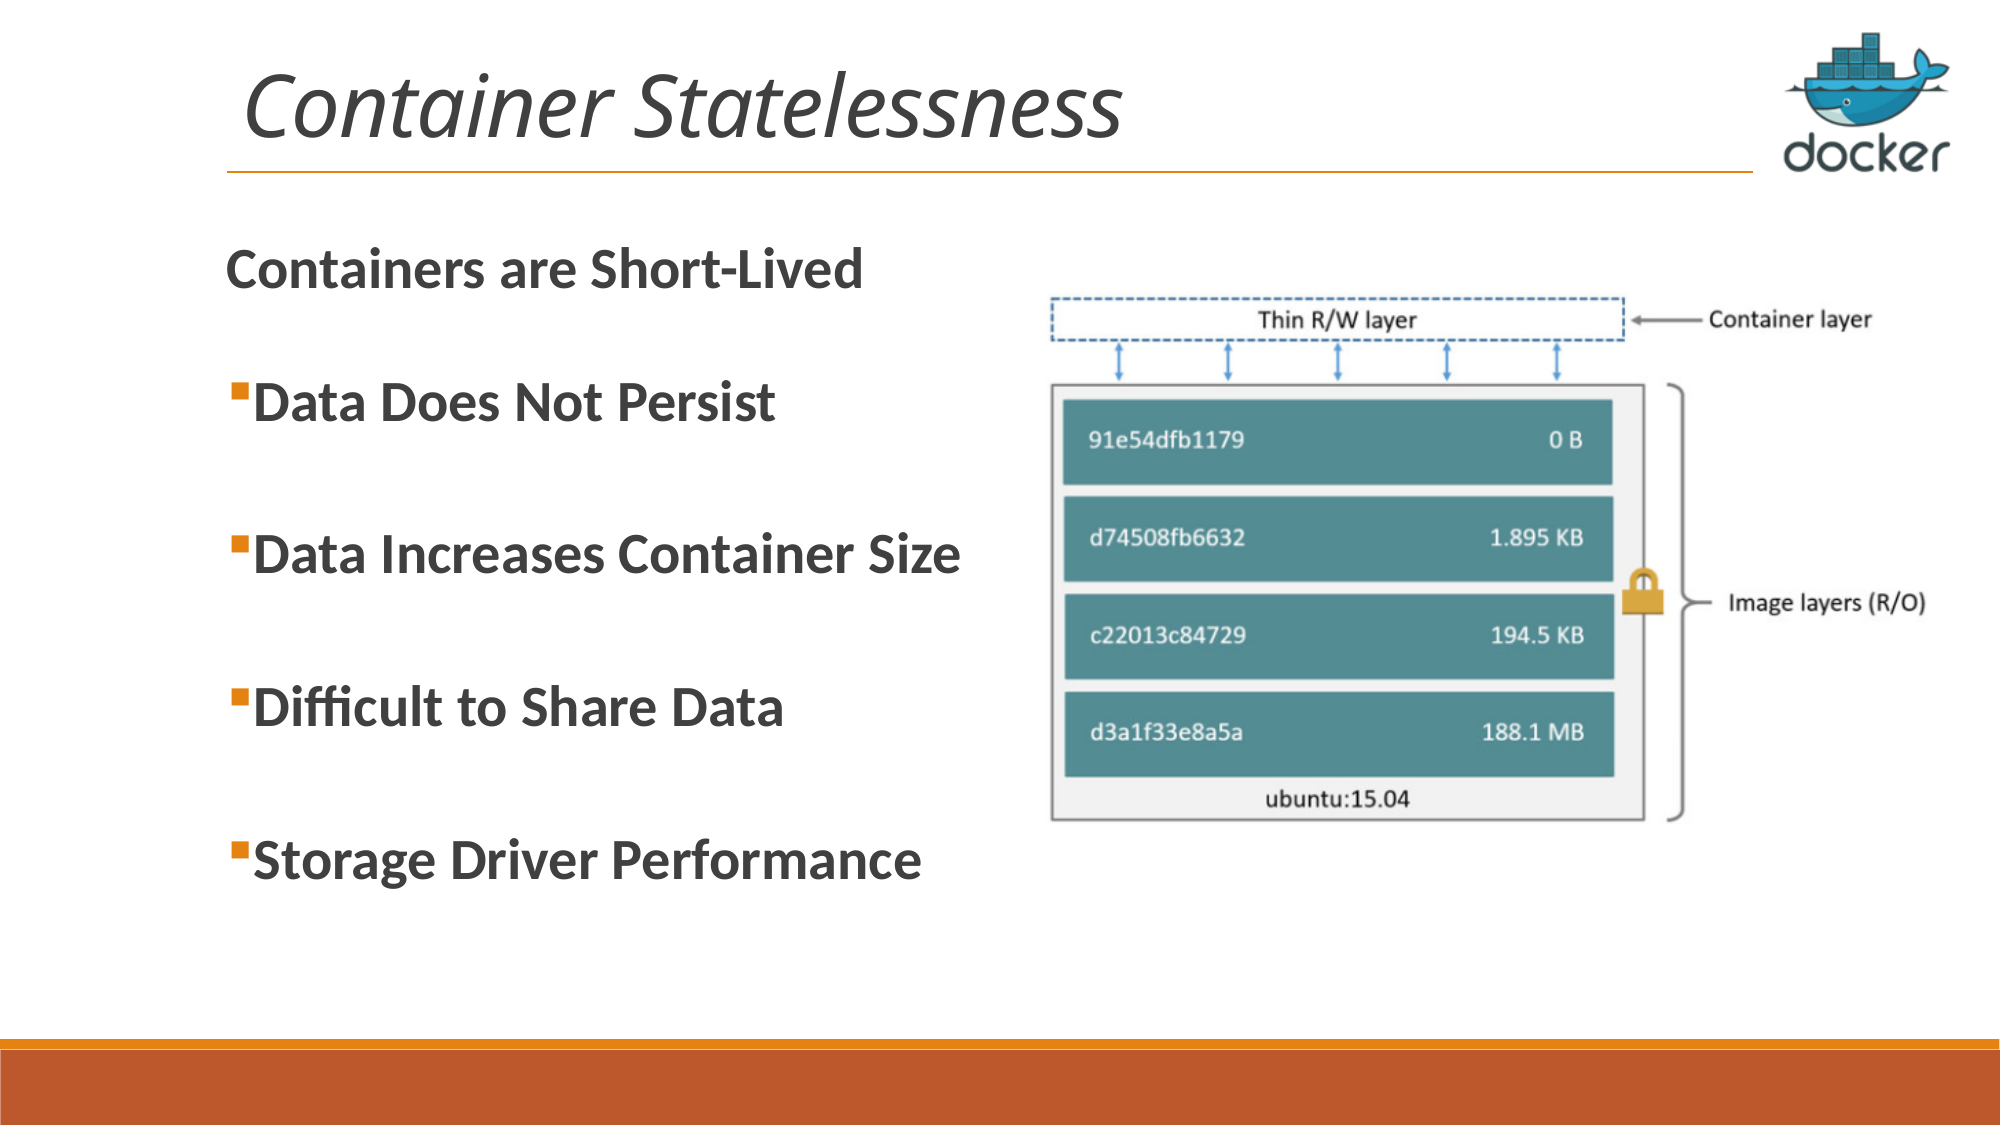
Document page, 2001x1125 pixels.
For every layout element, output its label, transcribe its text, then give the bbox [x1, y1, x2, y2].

picture [1045, 292, 1933, 833]
picture [1753, 25, 1973, 185]
list Containers are Short-Lived Data Does Not Persist Data Increases Container Size Difficult to Share Data Storage Driver Performance [226, 231, 1518, 1013]
title Container Statelessness [226, 58, 1604, 163]
